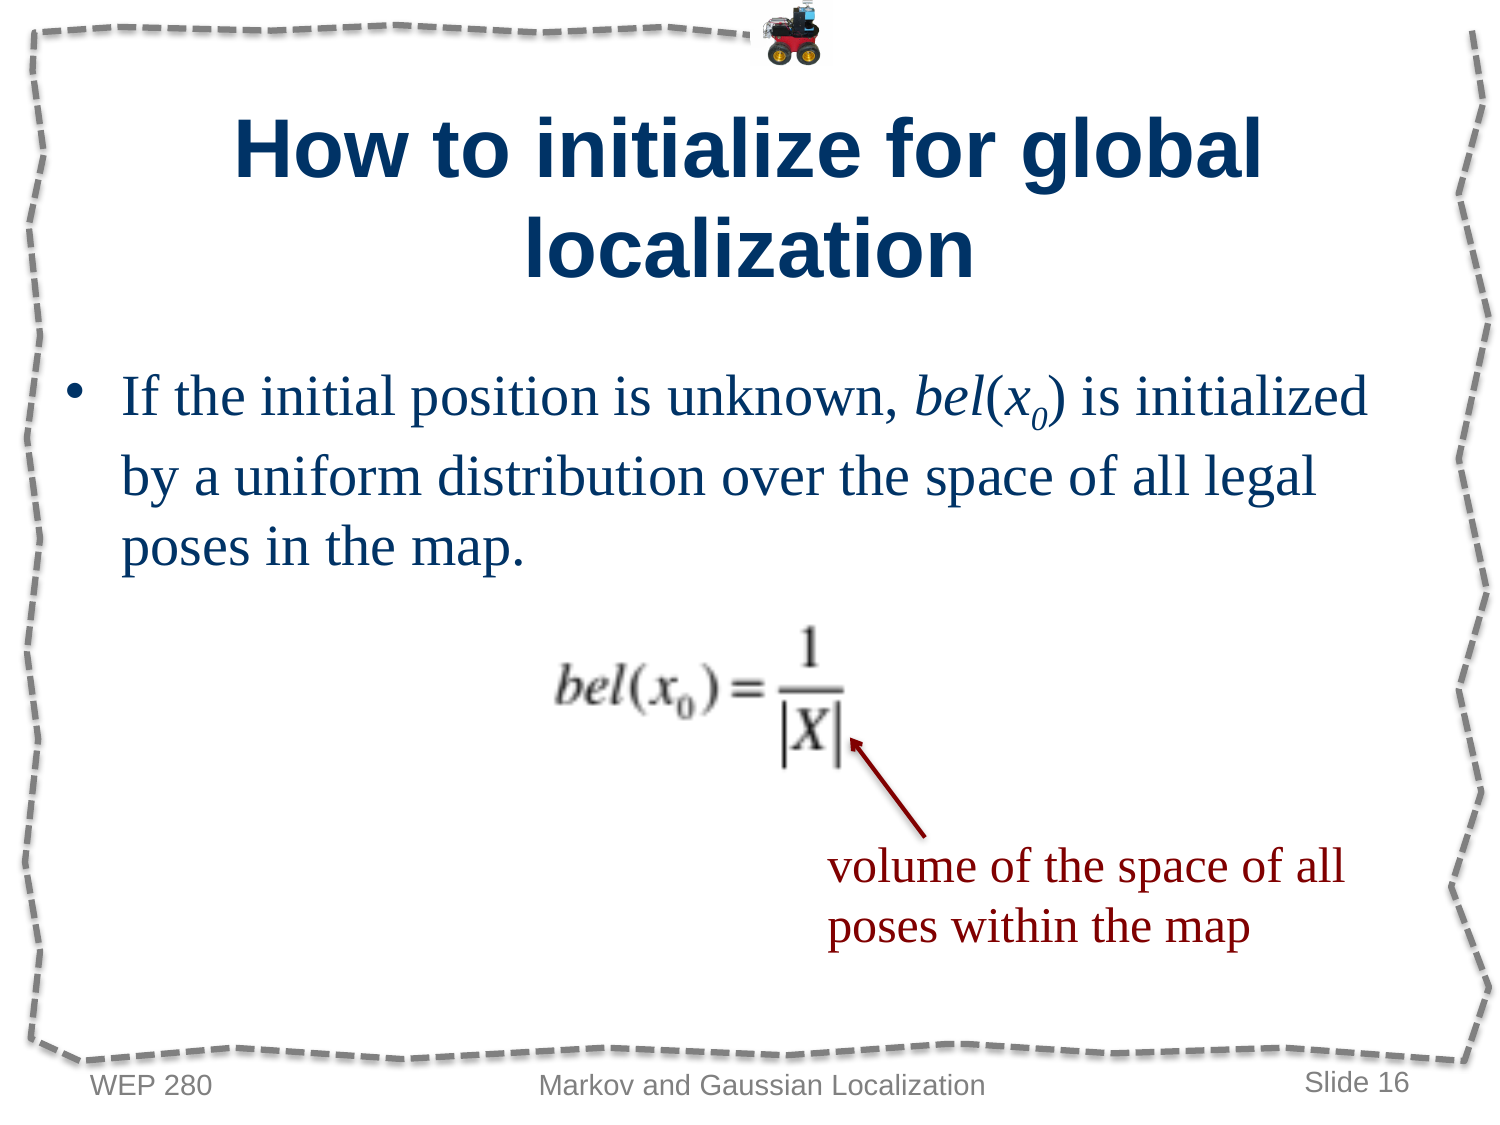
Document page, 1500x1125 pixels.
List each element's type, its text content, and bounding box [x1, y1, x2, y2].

slide_number Slide 16 [1074, 1058, 1426, 1103]
list If the initial position is unknown, bel(x0) is initialized by a uniform distribution over the space of all legal poses in the map. [50, 350, 1438, 588]
picture [750, 0, 833, 66]
text_box volume of the space of all poses within the map [812, 824, 1388, 960]
slide_number WEP 280 [75, 1058, 425, 1103]
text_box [549, 612, 853, 774]
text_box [849, 737, 926, 838]
title How to initialize for global localization [75, 99, 1425, 288]
footer Markov and Gaussian Localization [512, 1058, 1013, 1103]
